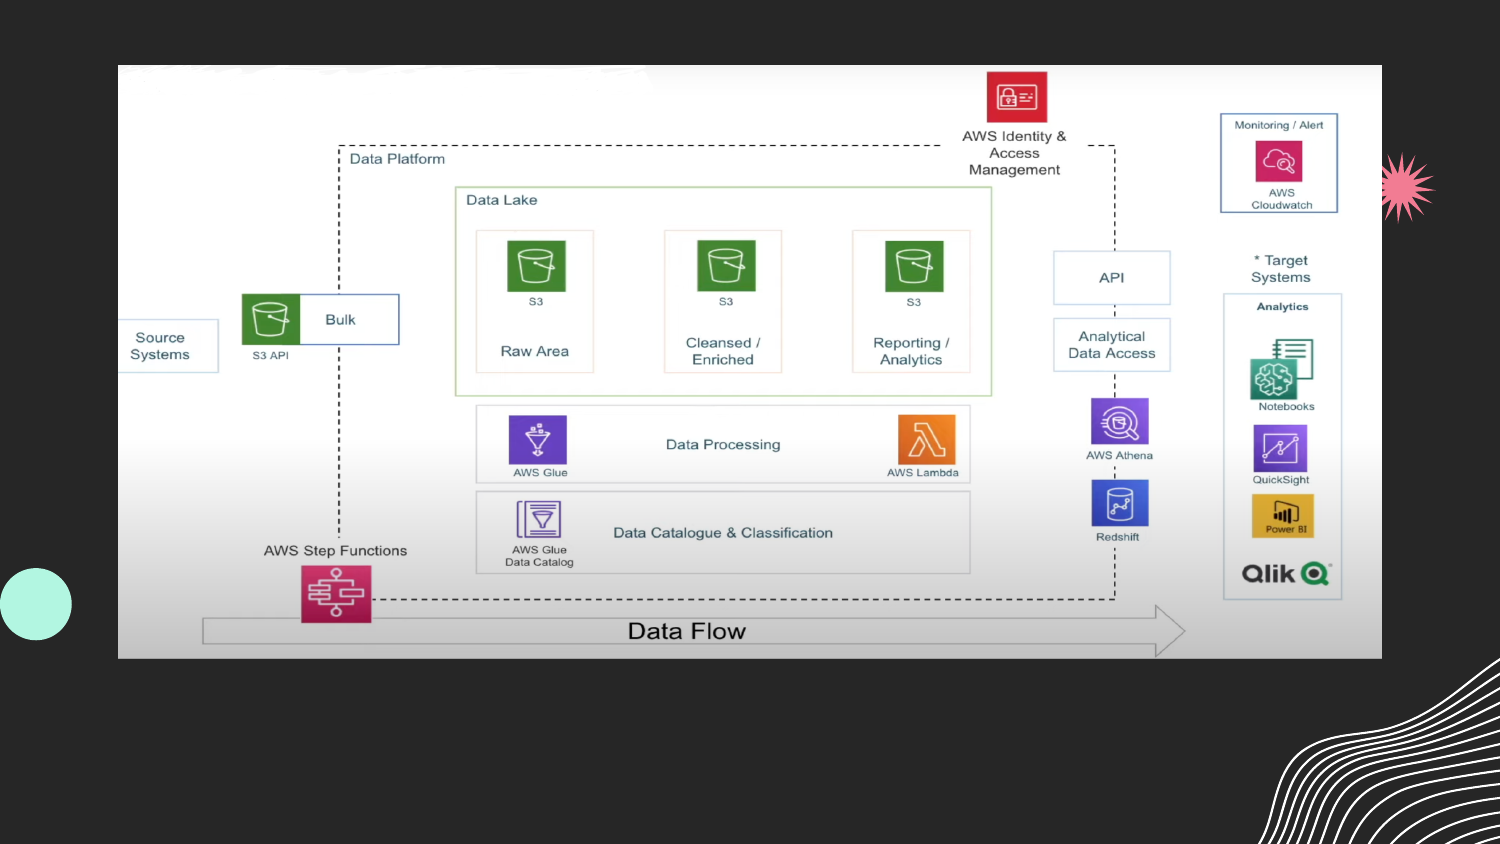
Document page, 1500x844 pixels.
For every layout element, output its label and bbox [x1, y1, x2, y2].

picture [117, 65, 1383, 659]
